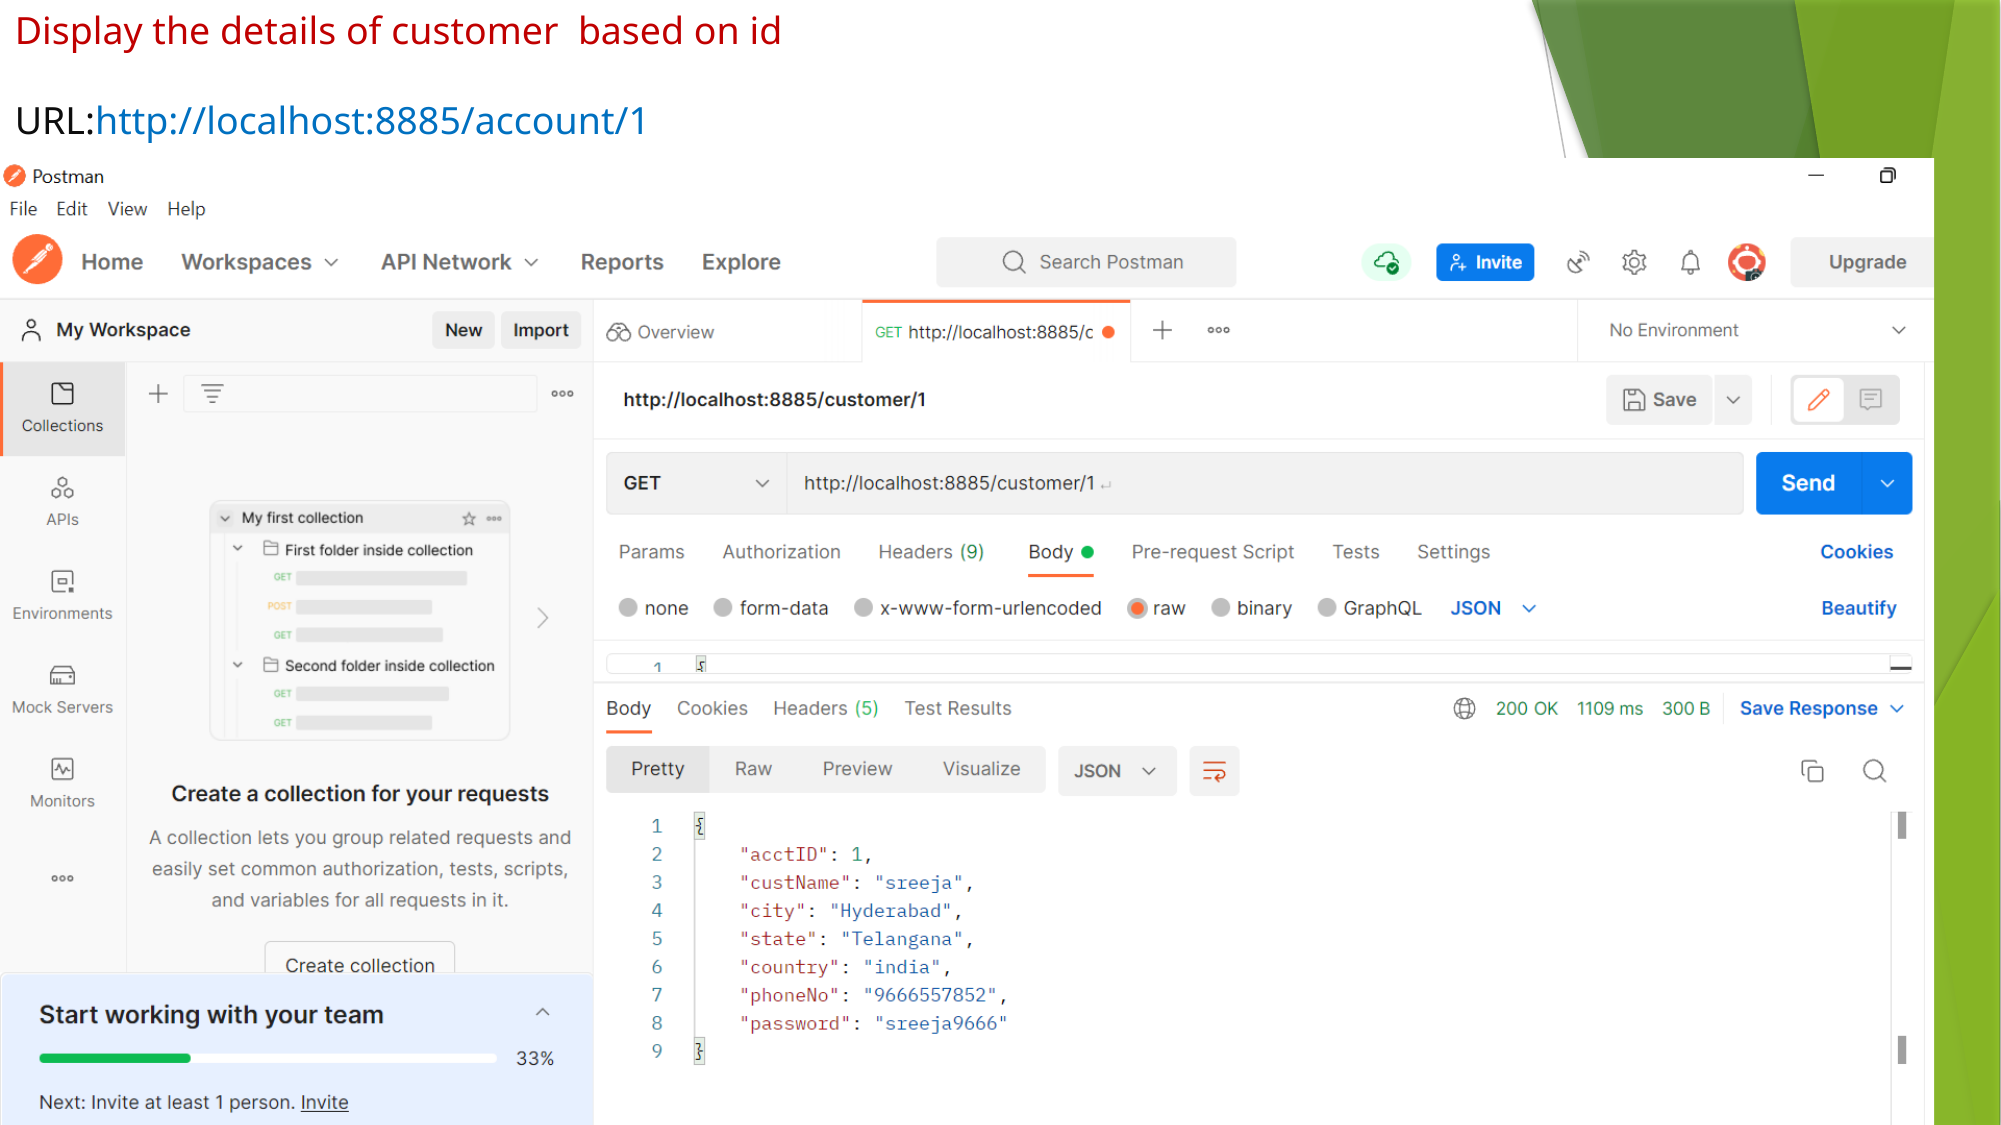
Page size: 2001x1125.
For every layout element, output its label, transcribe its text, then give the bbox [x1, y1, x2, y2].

picture [0, 158, 1935, 1125]
text_box Display the details of customer based on id URL:http://localhost:8885/account/1 [0, 0, 1729, 150]
